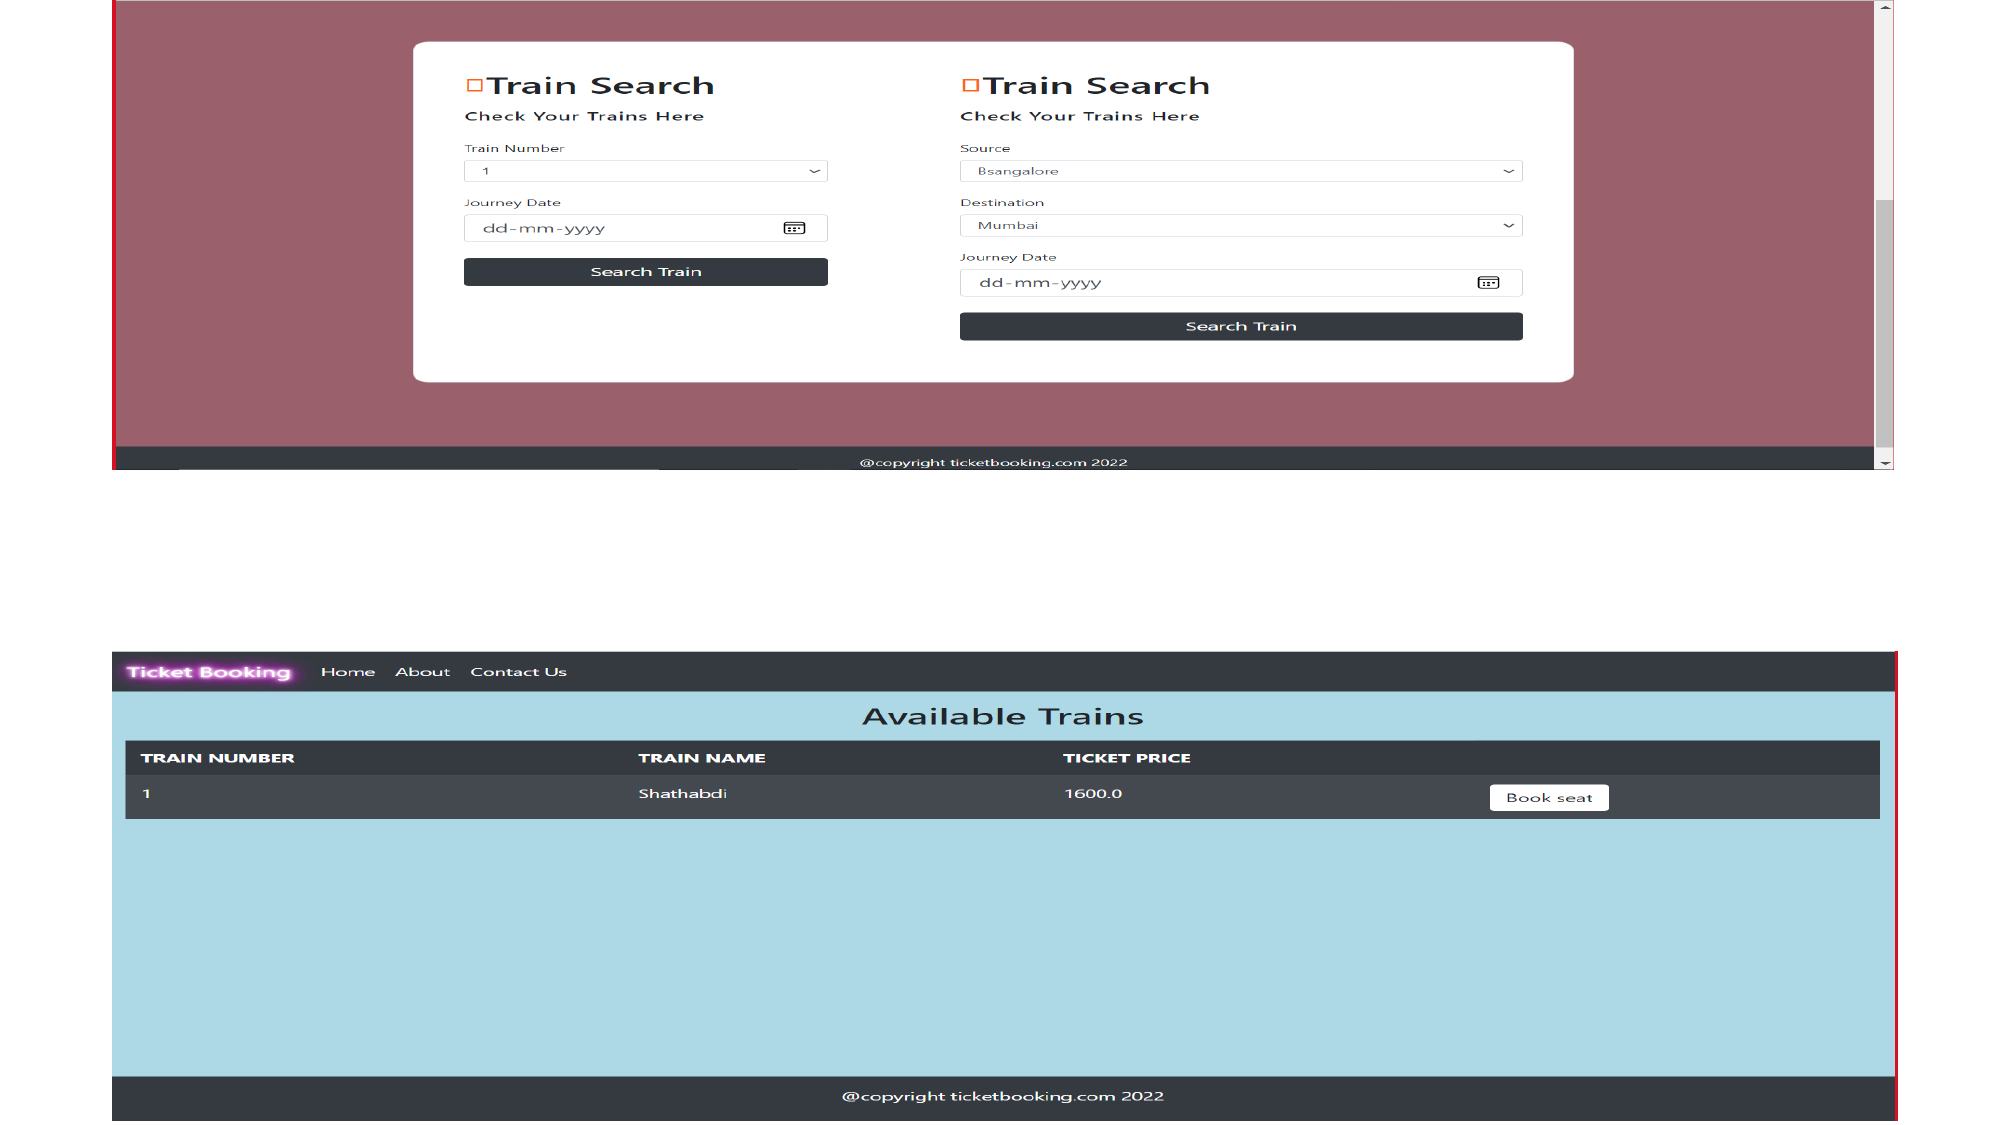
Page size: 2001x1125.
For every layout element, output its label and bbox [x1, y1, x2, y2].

picture [111, 0, 1894, 470]
picture [111, 651, 1898, 1122]
